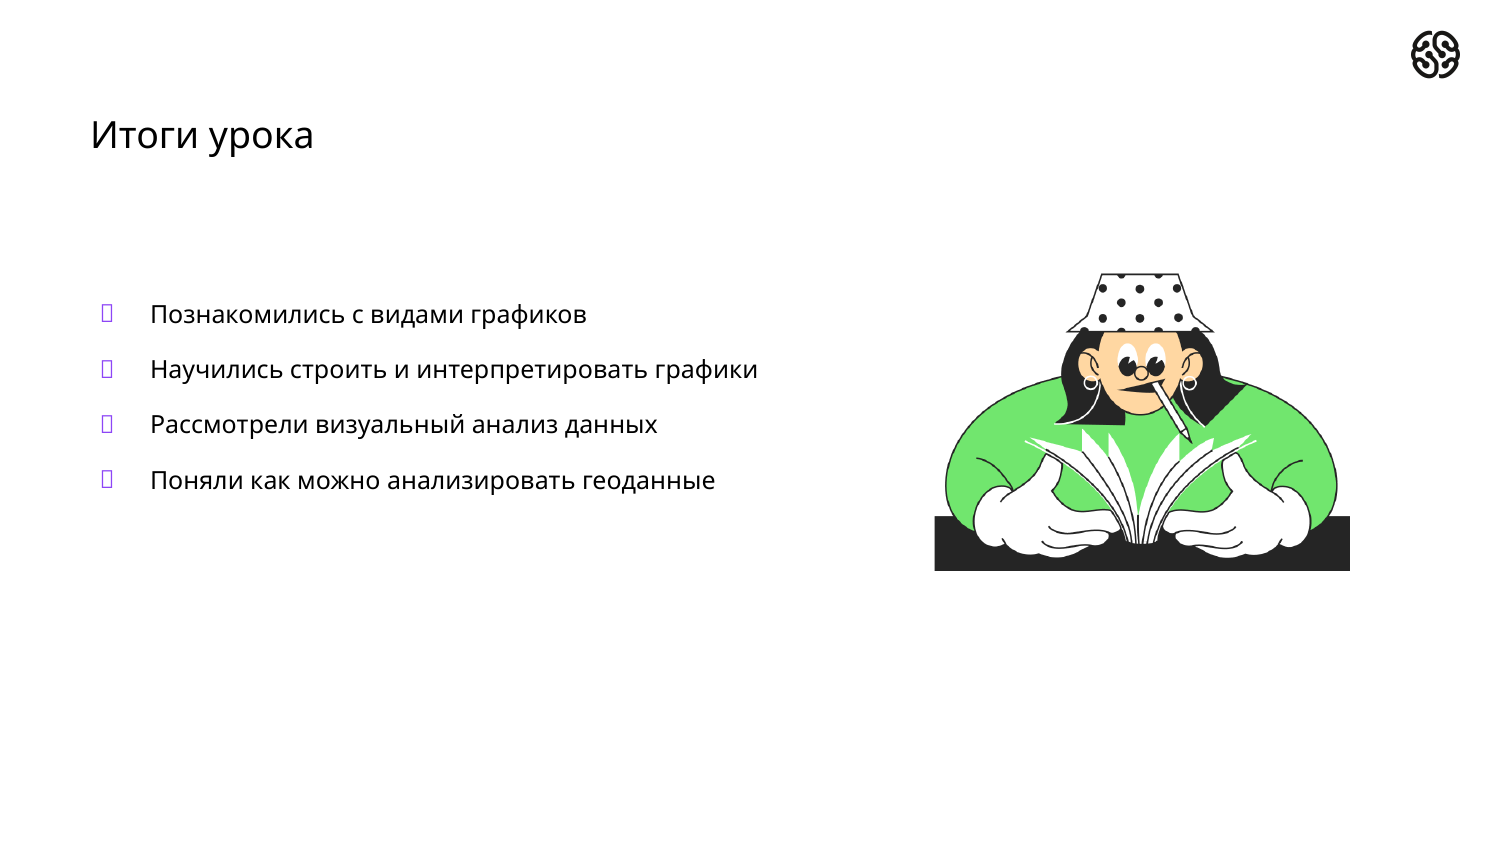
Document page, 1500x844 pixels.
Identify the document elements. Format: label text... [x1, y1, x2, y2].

title Итоги урока [90, 15, 1413, 157]
picture [1413, 30, 1460, 79]
subtitle Познакомились с видами графиков Научились строить и интерпретировать графики Рассмотрели визуальный анализ данных Поняли как можно анализировать геоданные [88, 149, 854, 639]
picture [934, 273, 1351, 571]
